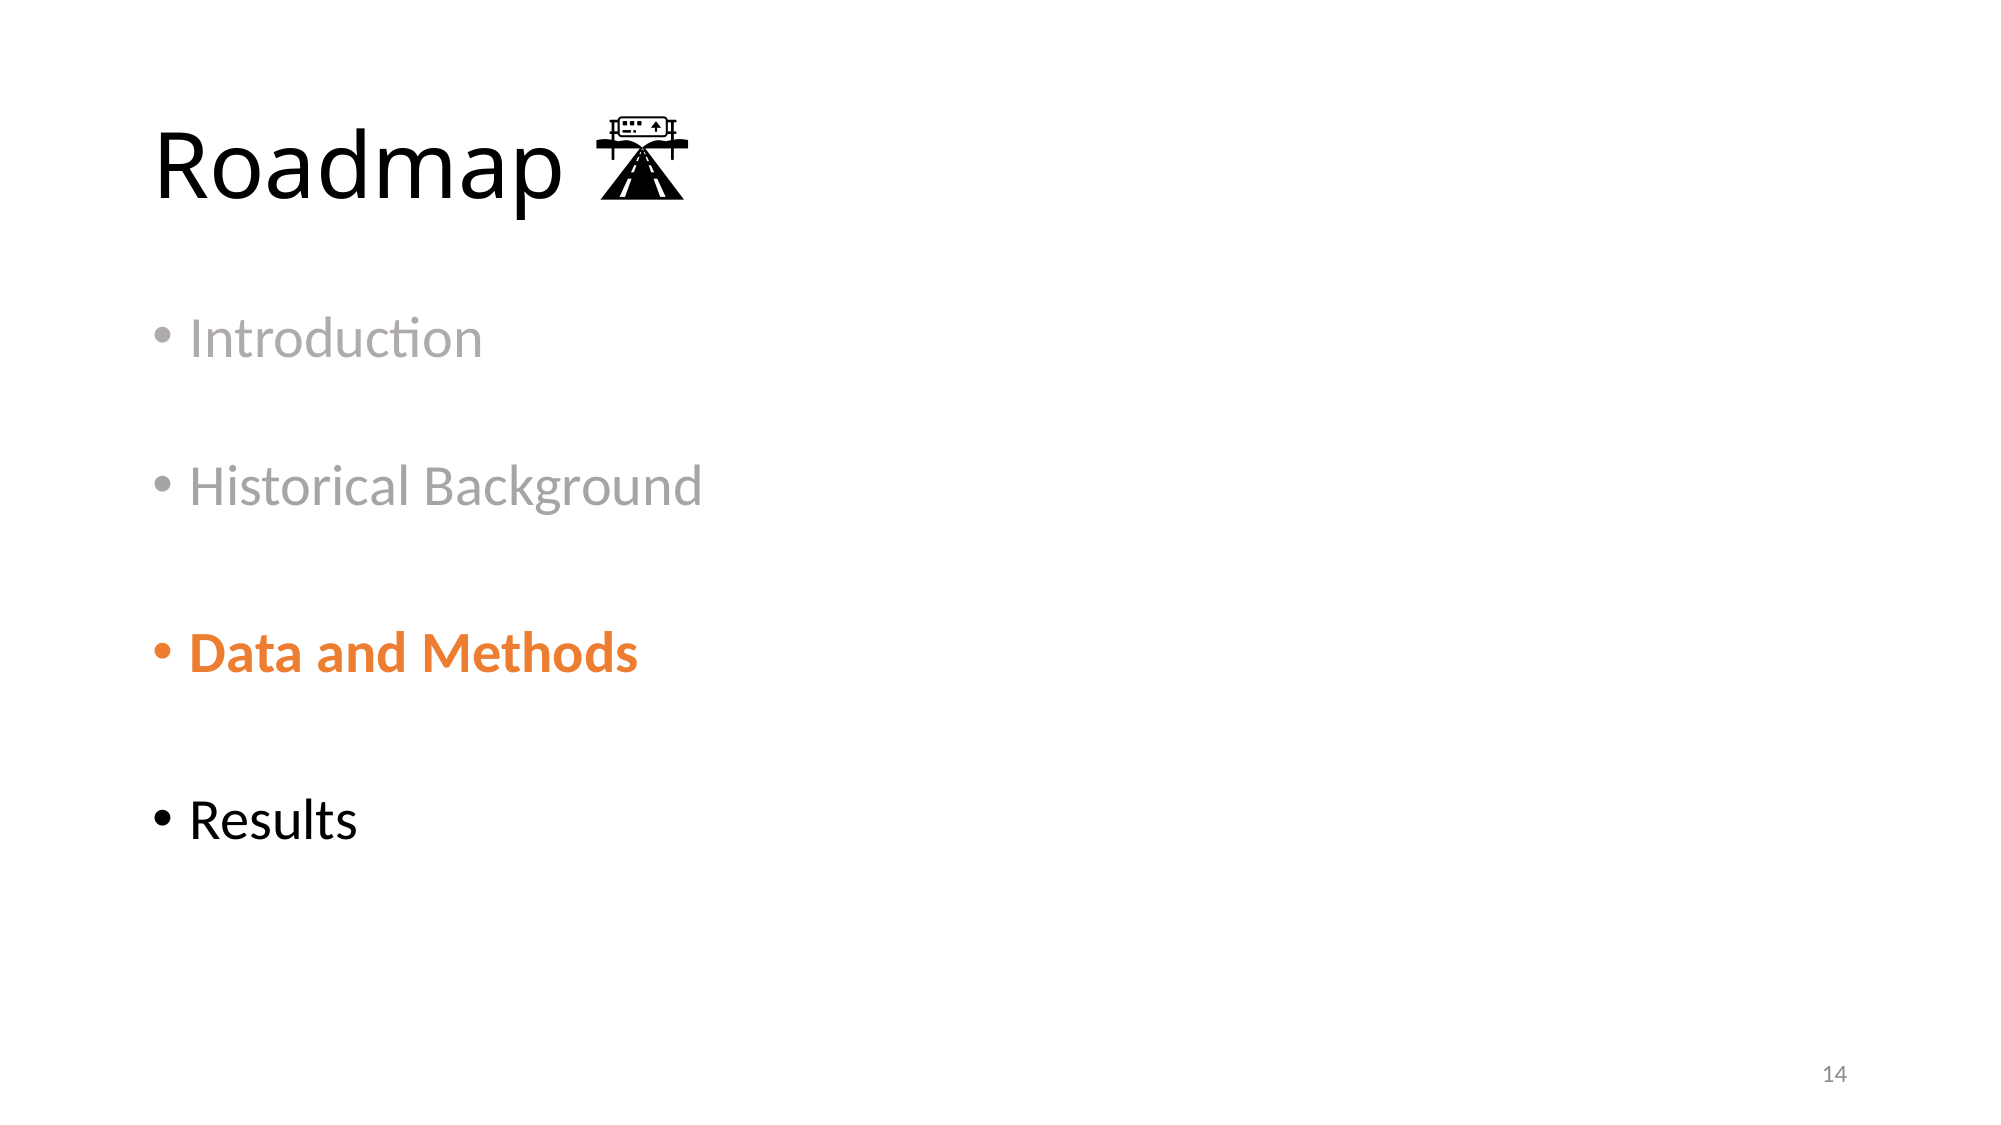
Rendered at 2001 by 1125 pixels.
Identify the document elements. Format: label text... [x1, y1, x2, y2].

list Introduction Historical Background Data and Methods Results [137, 299, 1863, 1014]
slide_number 14 [1412, 1042, 1863, 1103]
title Roadmap 🛣️ [137, 59, 1863, 278]
